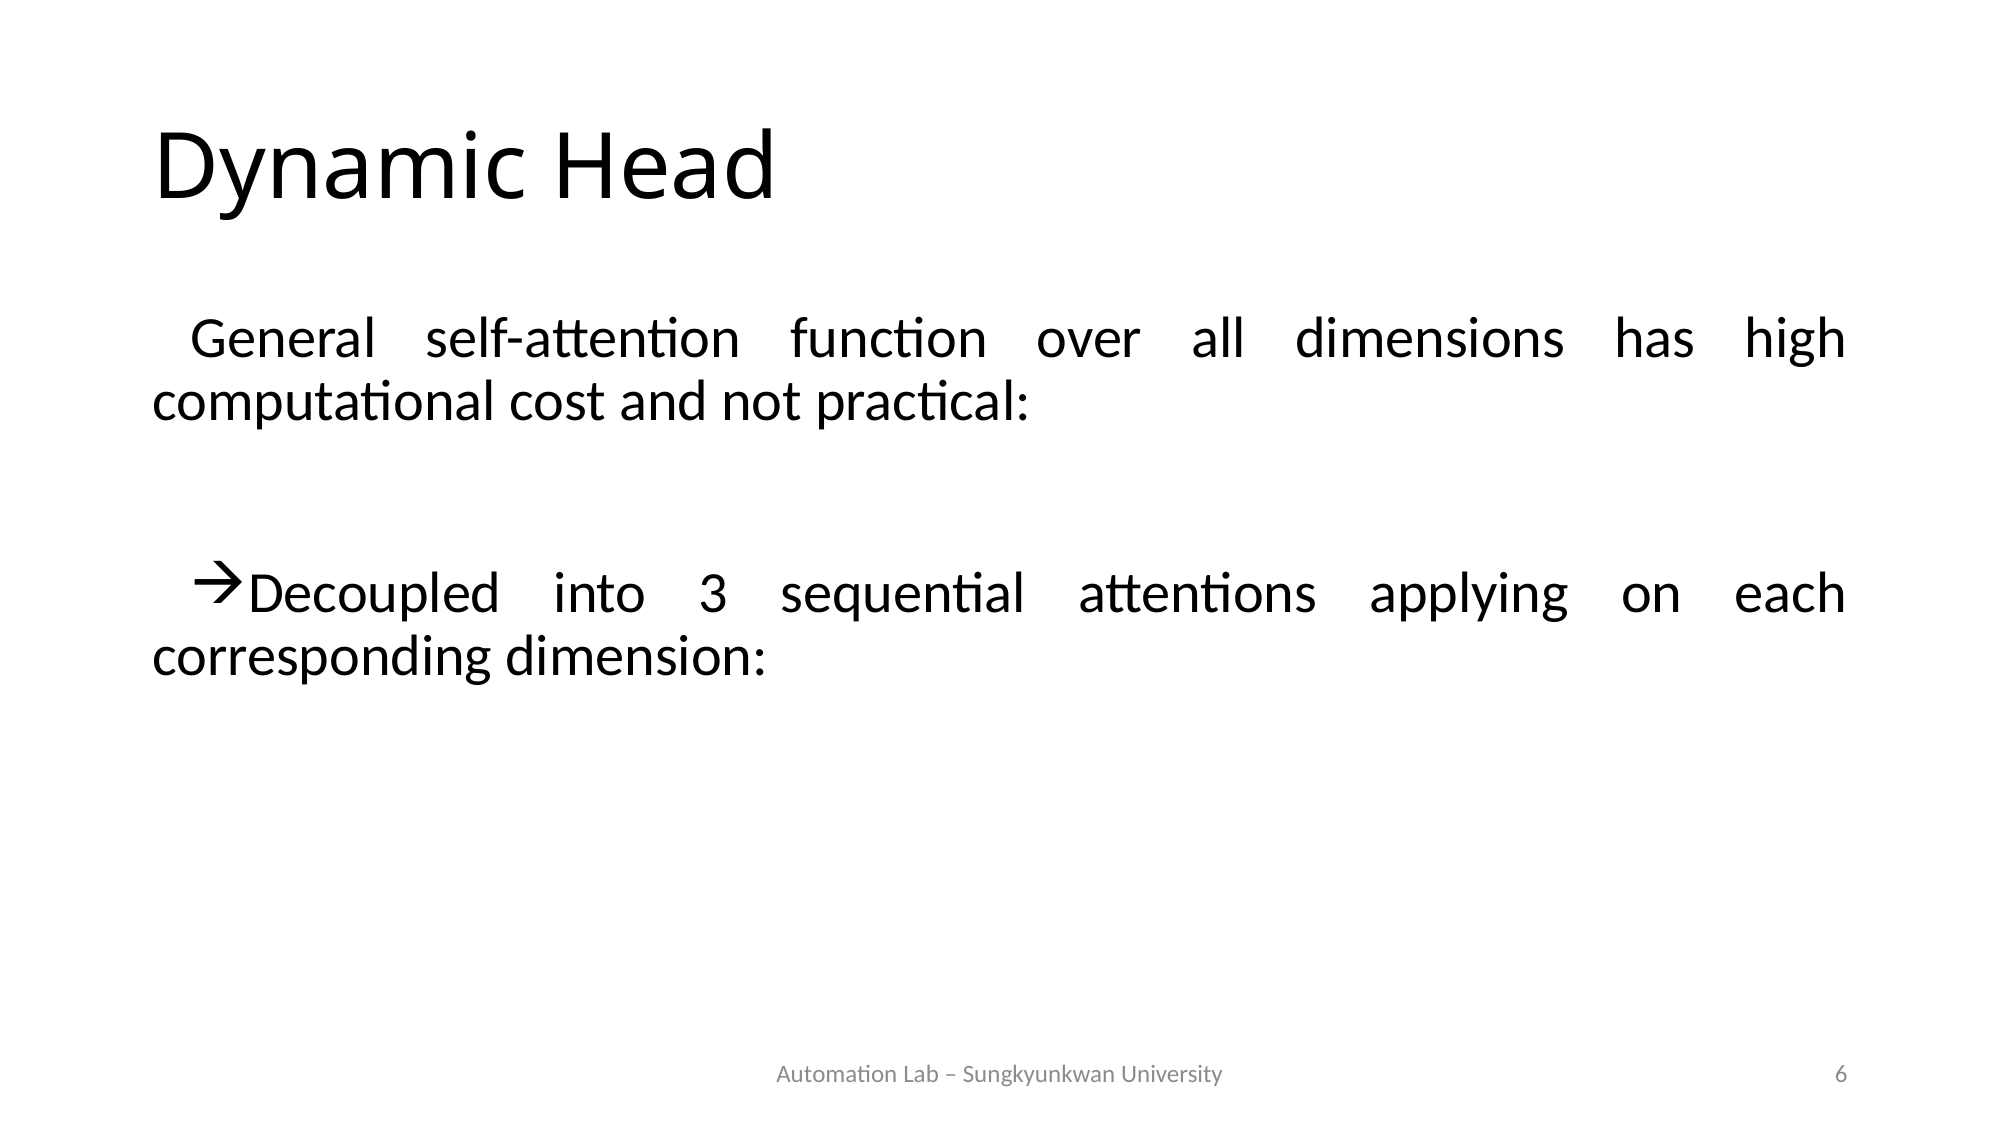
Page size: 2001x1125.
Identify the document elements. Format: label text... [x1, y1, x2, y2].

title Dynamic Head [137, 59, 1863, 278]
slide_number 6 [1412, 1042, 1863, 1103]
footer Automation Lab – Sungkyunkwan University [662, 1042, 1338, 1103]
